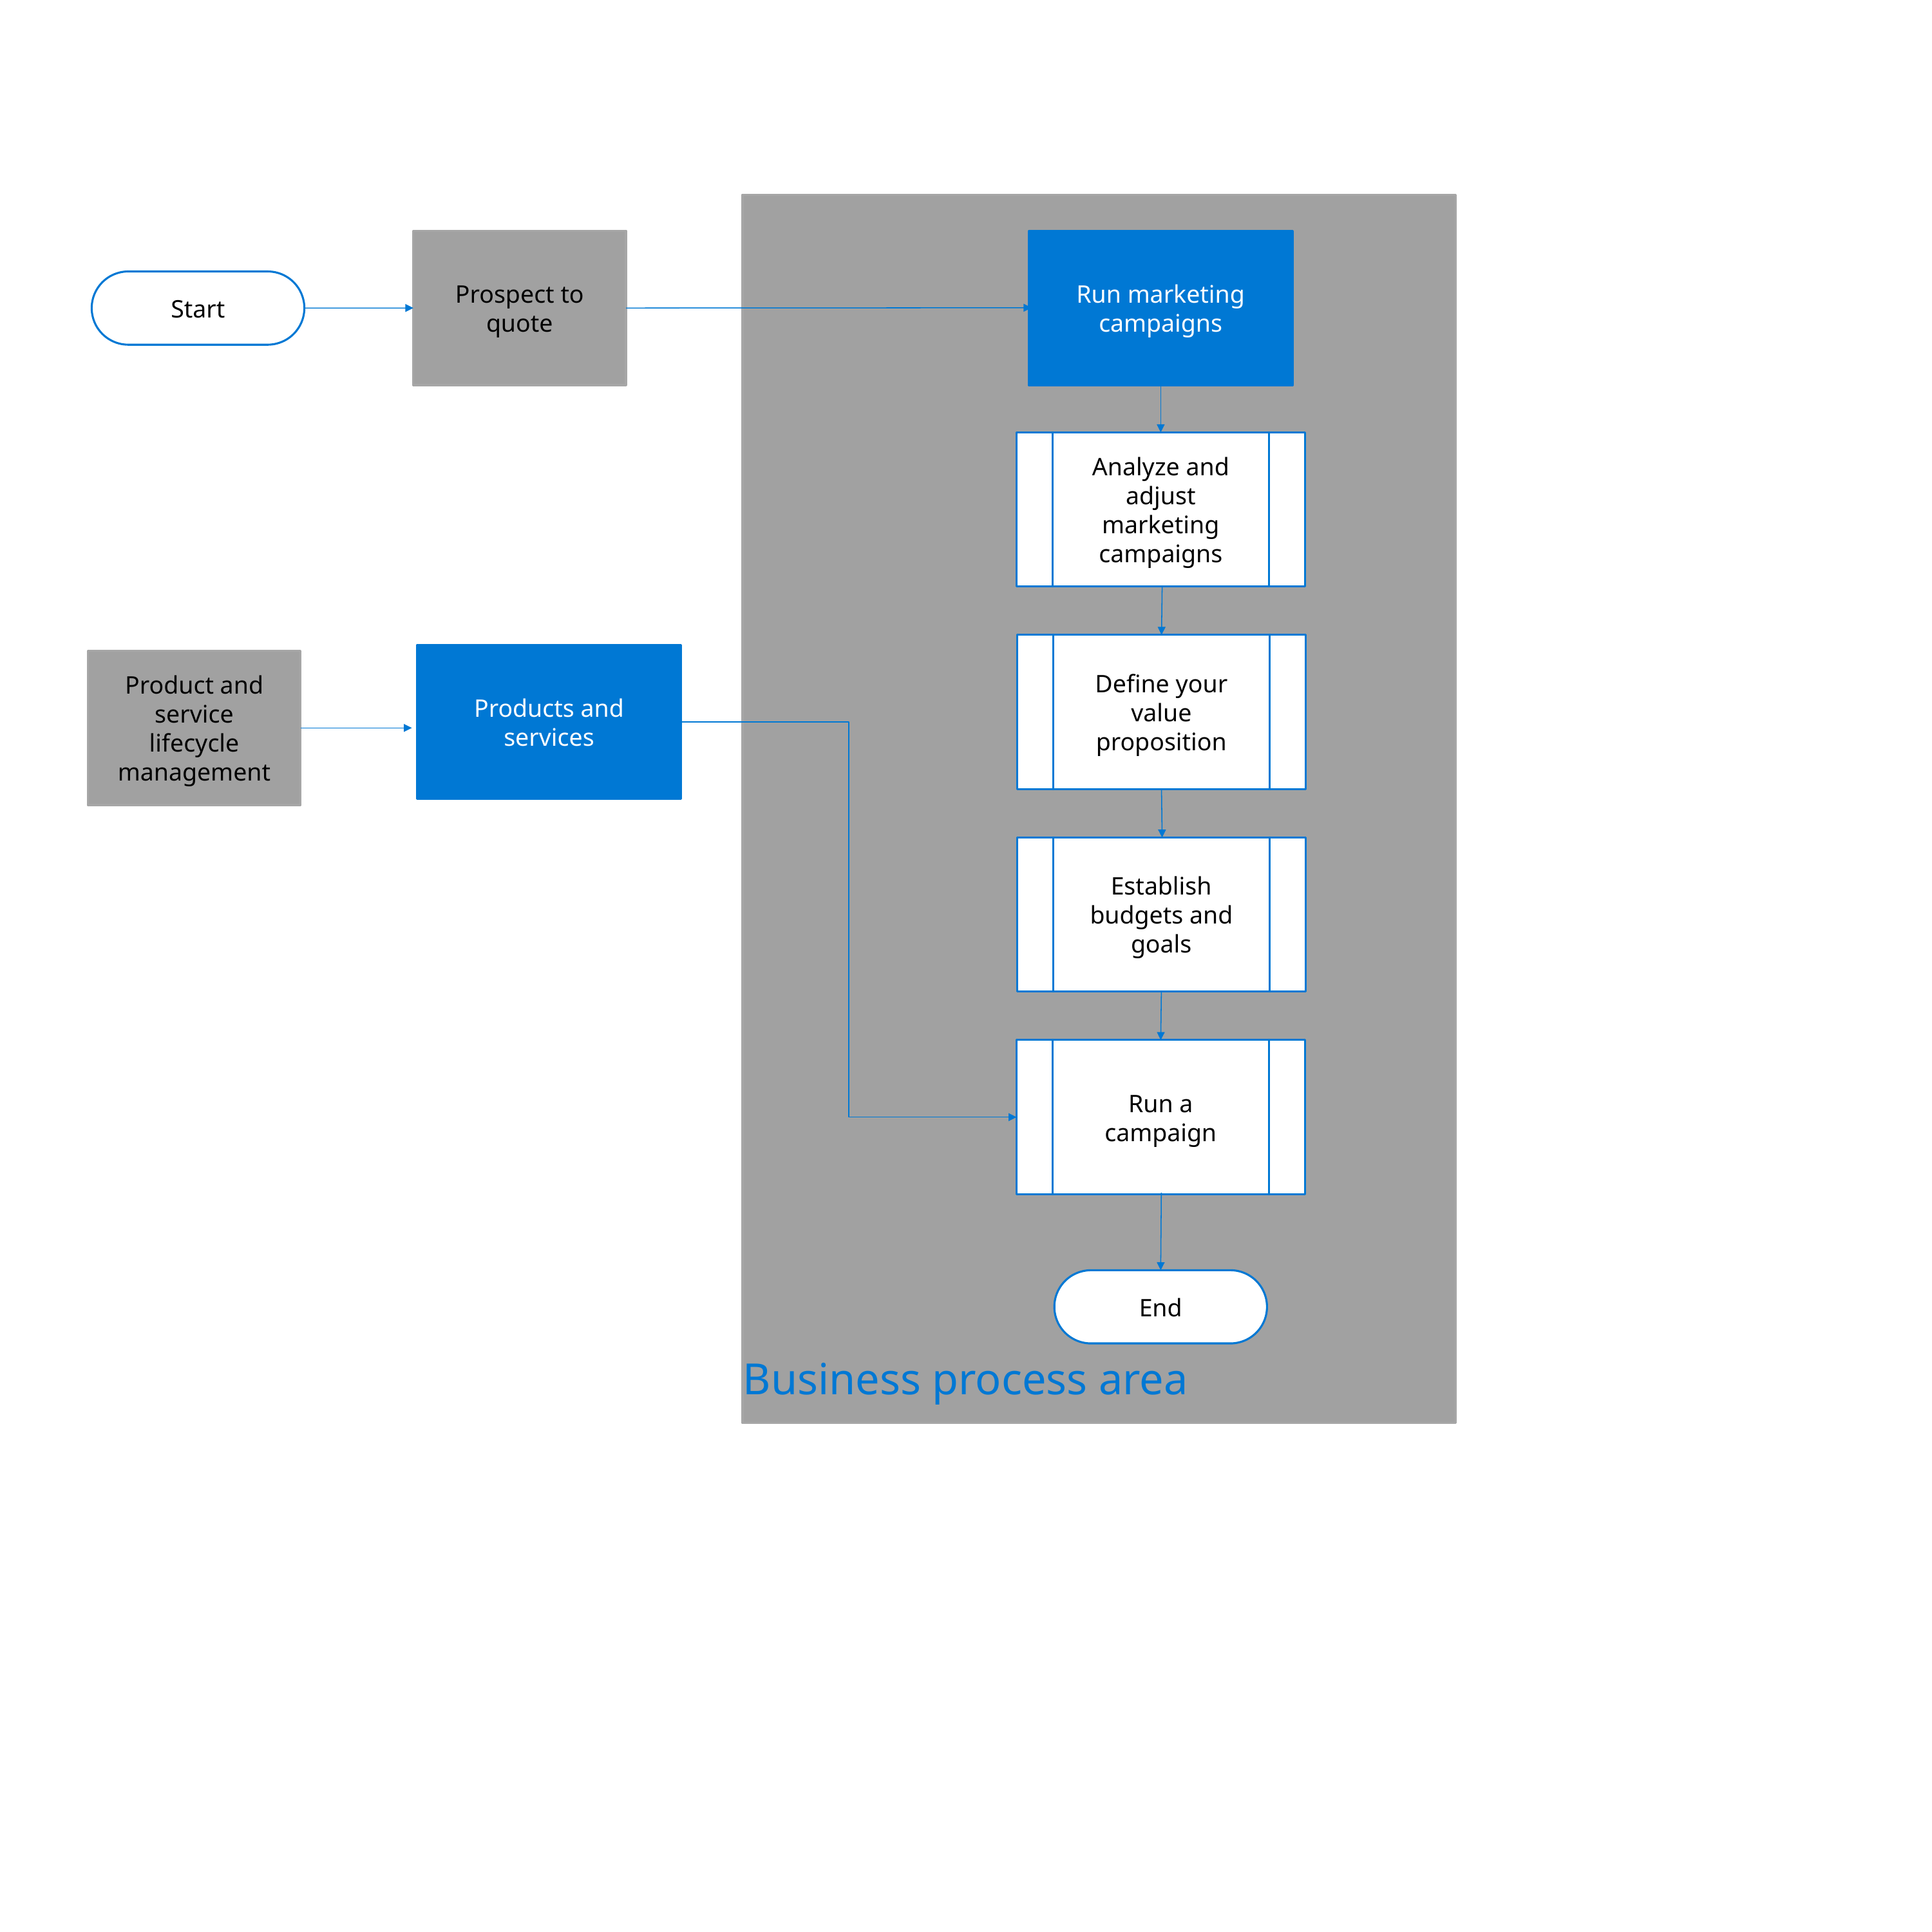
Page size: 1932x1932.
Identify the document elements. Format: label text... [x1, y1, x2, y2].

text_box Business process area [743, 1351, 1189, 1403]
text_box Establish budgets and goals [1017, 837, 1306, 992]
text_box Start [91, 270, 305, 345]
text_box Product and service lifecycle management [88, 650, 301, 806]
text_box Analyze and adjust marketing campaigns [1016, 431, 1305, 587]
text_box End [1054, 1269, 1268, 1344]
text_box Define your value proposition [1017, 634, 1306, 790]
text_box [742, 194, 1456, 1423]
text_box Products and services [417, 645, 681, 800]
text_box Run marketing campaigns [1028, 231, 1293, 386]
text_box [681, 721, 1017, 1117]
text_box Prospect to quote [413, 231, 627, 386]
text_box Run a campaign [1016, 1039, 1305, 1195]
